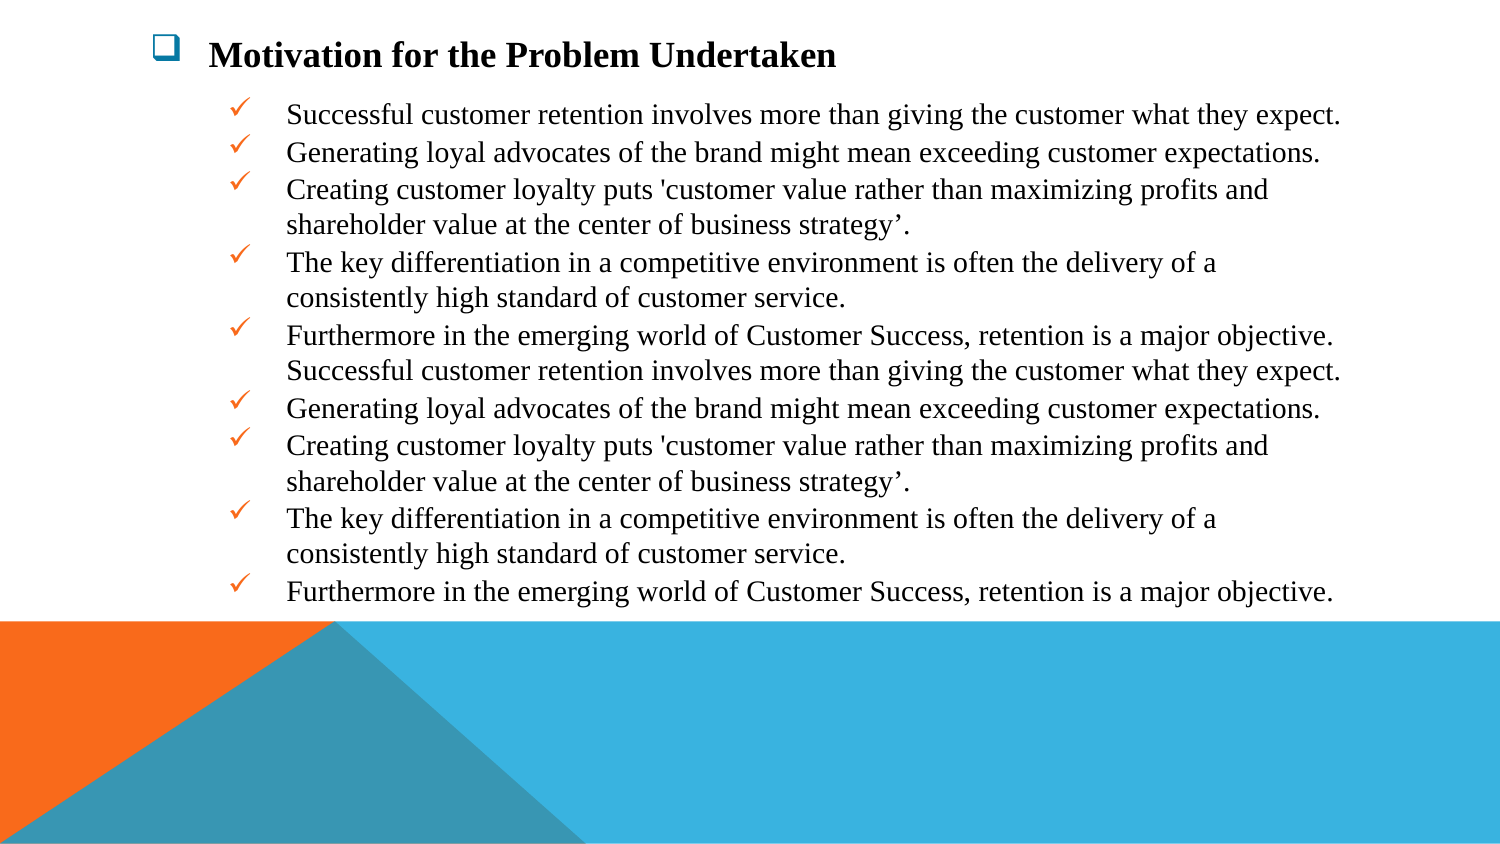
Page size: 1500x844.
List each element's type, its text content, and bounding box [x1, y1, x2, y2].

list Motivation for the Problem Undertaken Successful customer retention involves more than giving the customer what they expect. Generating loyal advocates of the brand might mean exceeding customer expectations. Creating customer loyalty puts 'customer value rather than maximizing profits and shareholder value at the center of business strategy’. The key differentiation in a competitive environment is often the delivery of a consistently high standard of customer service. Furthermore in the emerging world of Customer Success, retention is a major objective. Successful customer retention involves more than giving the customer what they expect. Generating loyal advocates of the brand might mean exceeding customer expectations. Creating customer loyalty puts 'customer value rather than maximizing profits and shareholder value at the center of business strategy’. The key differentiation in a competitive environment is often the delivery of a consistently high standard of customer service. Furthermore in the emerging world of Customer Success, retention is a major objective. [135, 23, 1369, 706]
